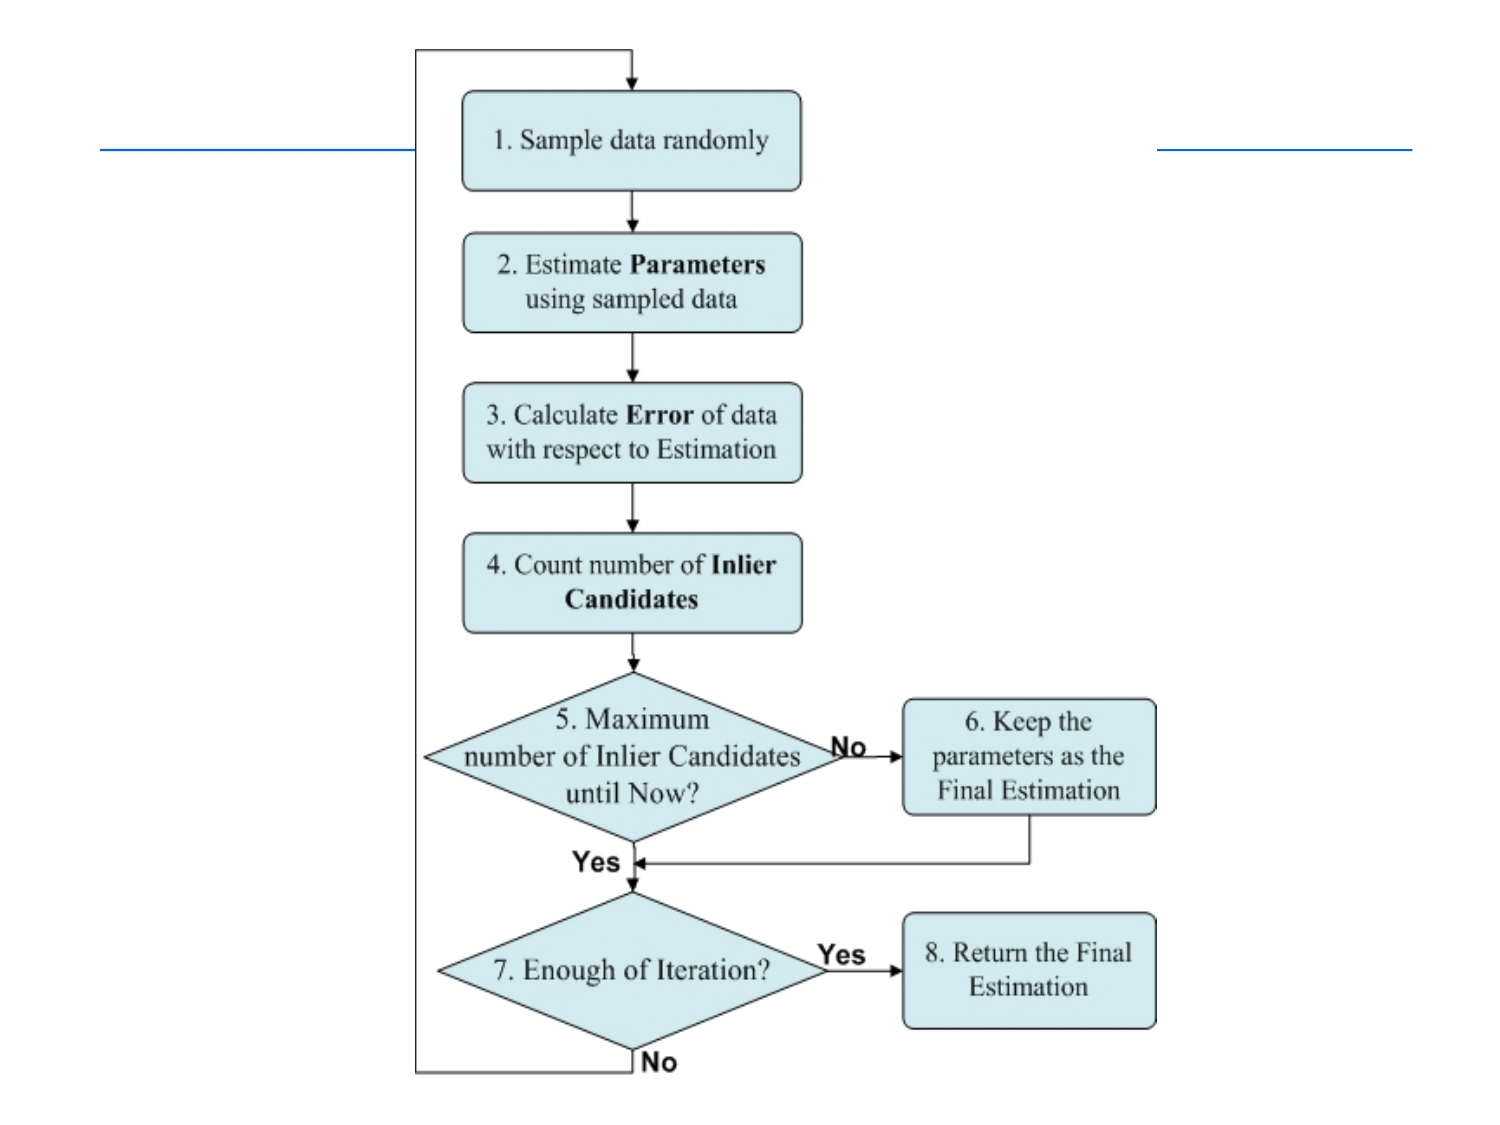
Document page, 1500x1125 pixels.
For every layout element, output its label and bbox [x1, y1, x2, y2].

list [415, 49, 1157, 1083]
